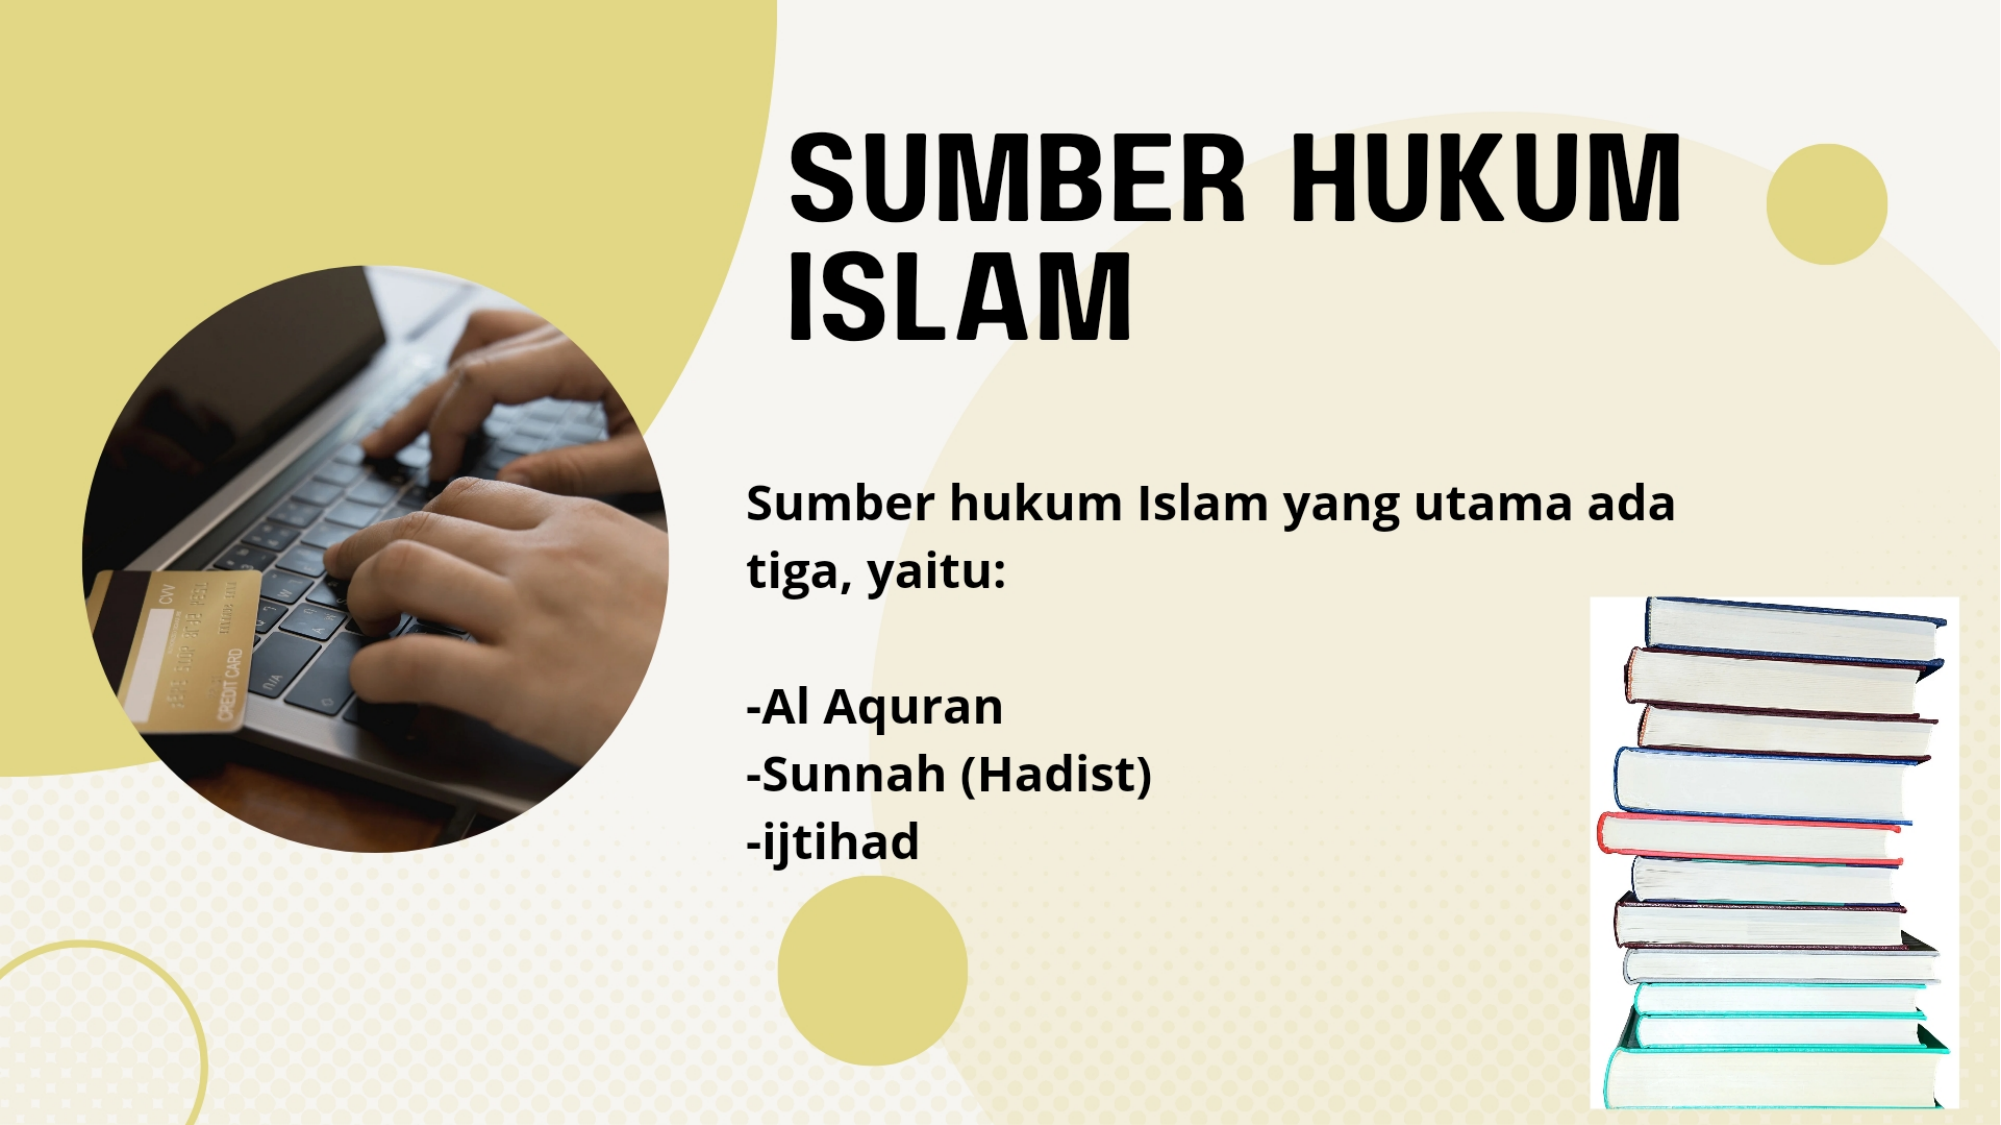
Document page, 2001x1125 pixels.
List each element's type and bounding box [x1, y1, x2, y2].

list [0, 0, 2000, 1125]
